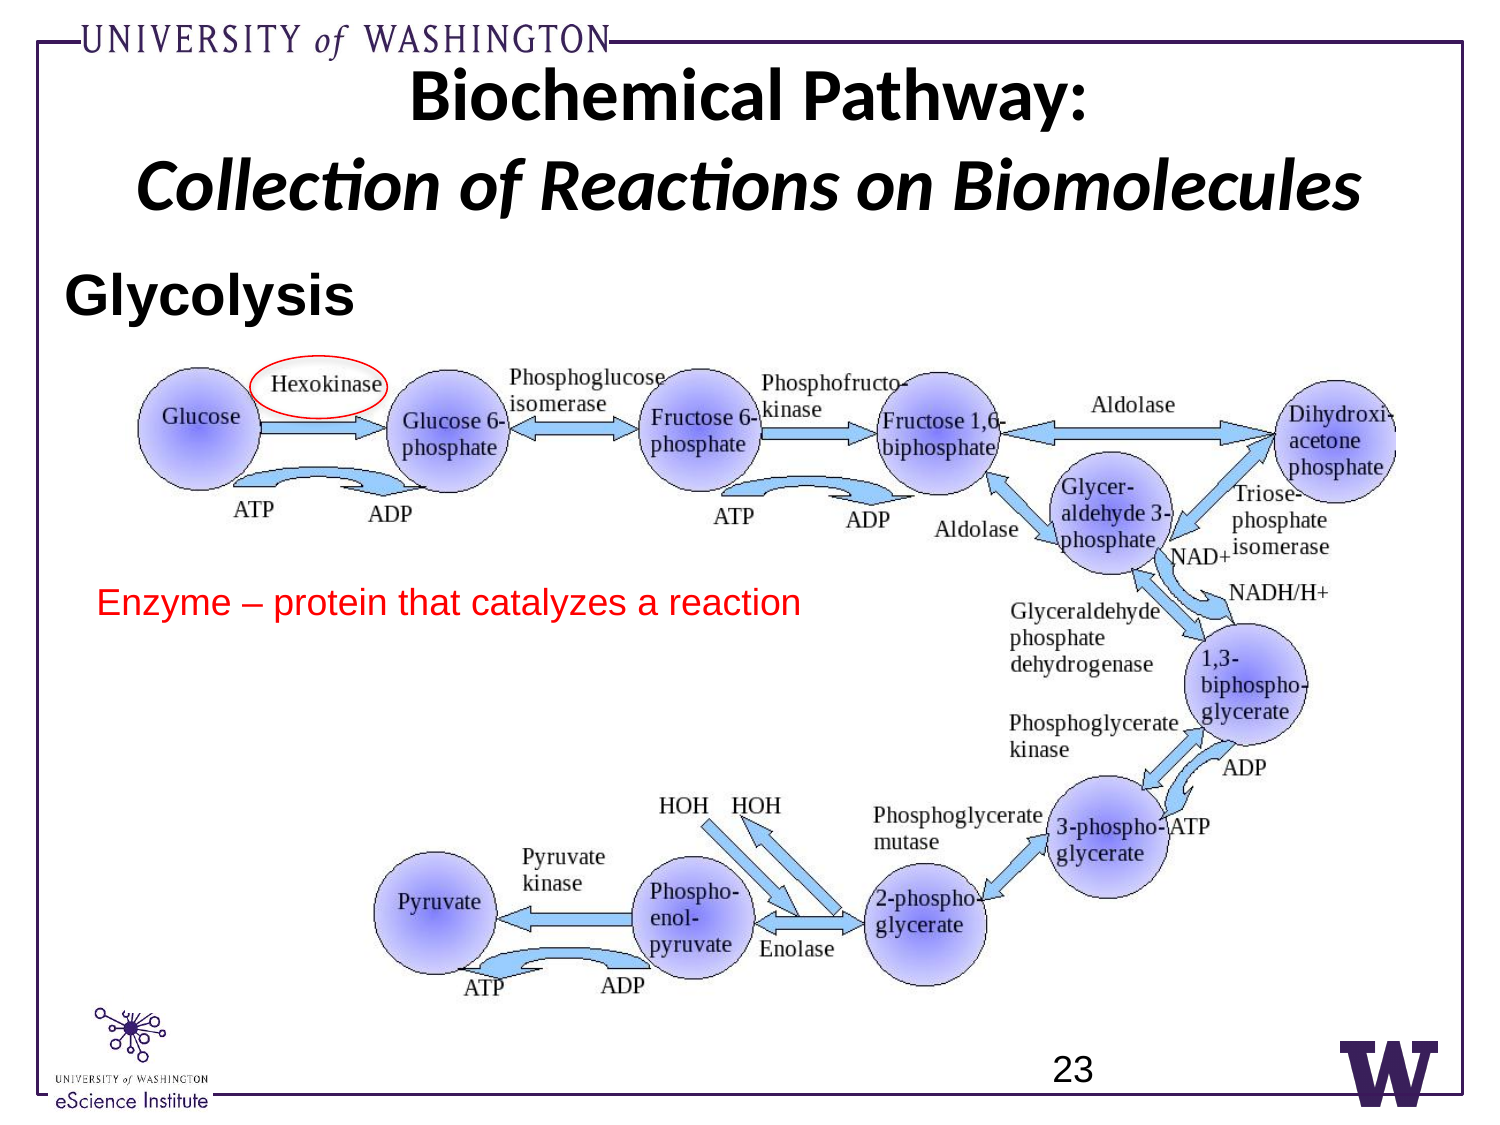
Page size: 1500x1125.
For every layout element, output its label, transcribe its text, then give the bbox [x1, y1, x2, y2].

text_box Glycolysis [49, 249, 375, 335]
slide_number ‹#› [1037, 1037, 1325, 1098]
picture [48, 349, 1396, 1113]
text_box Enzyme – protein that catalyzes a reaction [81, 570, 119, 631]
picture [1340, 1041, 1438, 1093]
picture [81, 24, 609, 37]
picture [1340, 1096, 1438, 1107]
title Biochemical Pathway: Collection of Reactions on Biomolecules [75, 37, 1425, 175]
